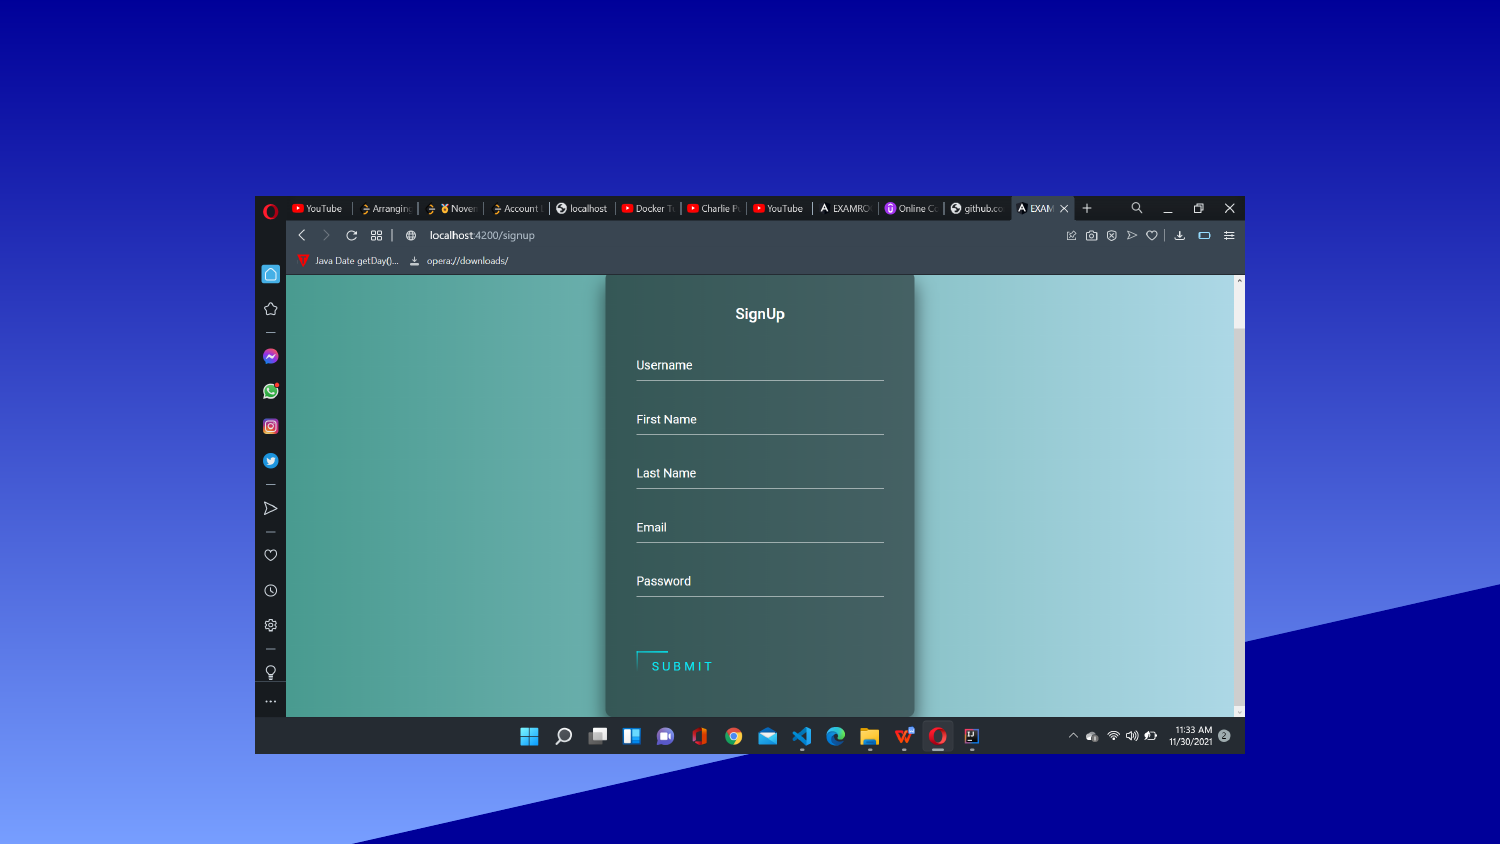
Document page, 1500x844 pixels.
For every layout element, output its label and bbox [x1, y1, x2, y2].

list [254, 196, 1245, 754]
